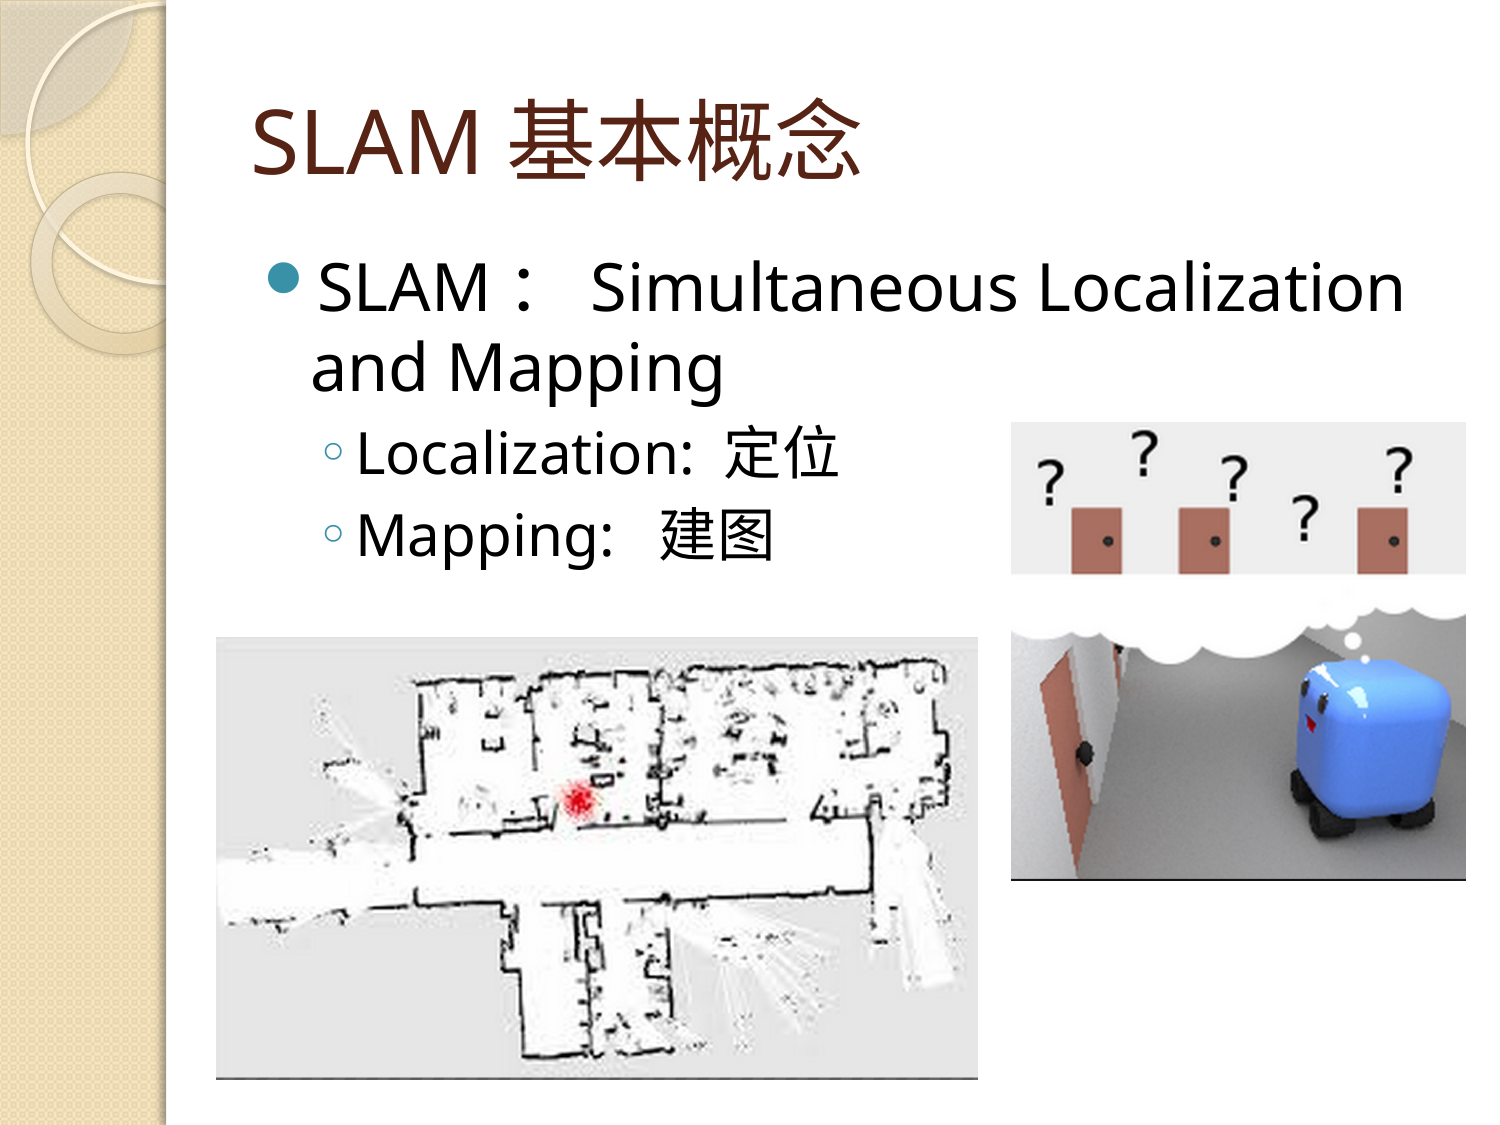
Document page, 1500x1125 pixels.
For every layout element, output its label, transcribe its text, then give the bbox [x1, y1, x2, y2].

picture [1011, 421, 1466, 881]
list SLAM：Simultaneous Localization and Mapping Localization: 定位 Mapping: 建图 [235, 237, 1466, 1025]
picture [216, 637, 978, 1080]
title SLAM基本概念 [235, 45, 1466, 233]
